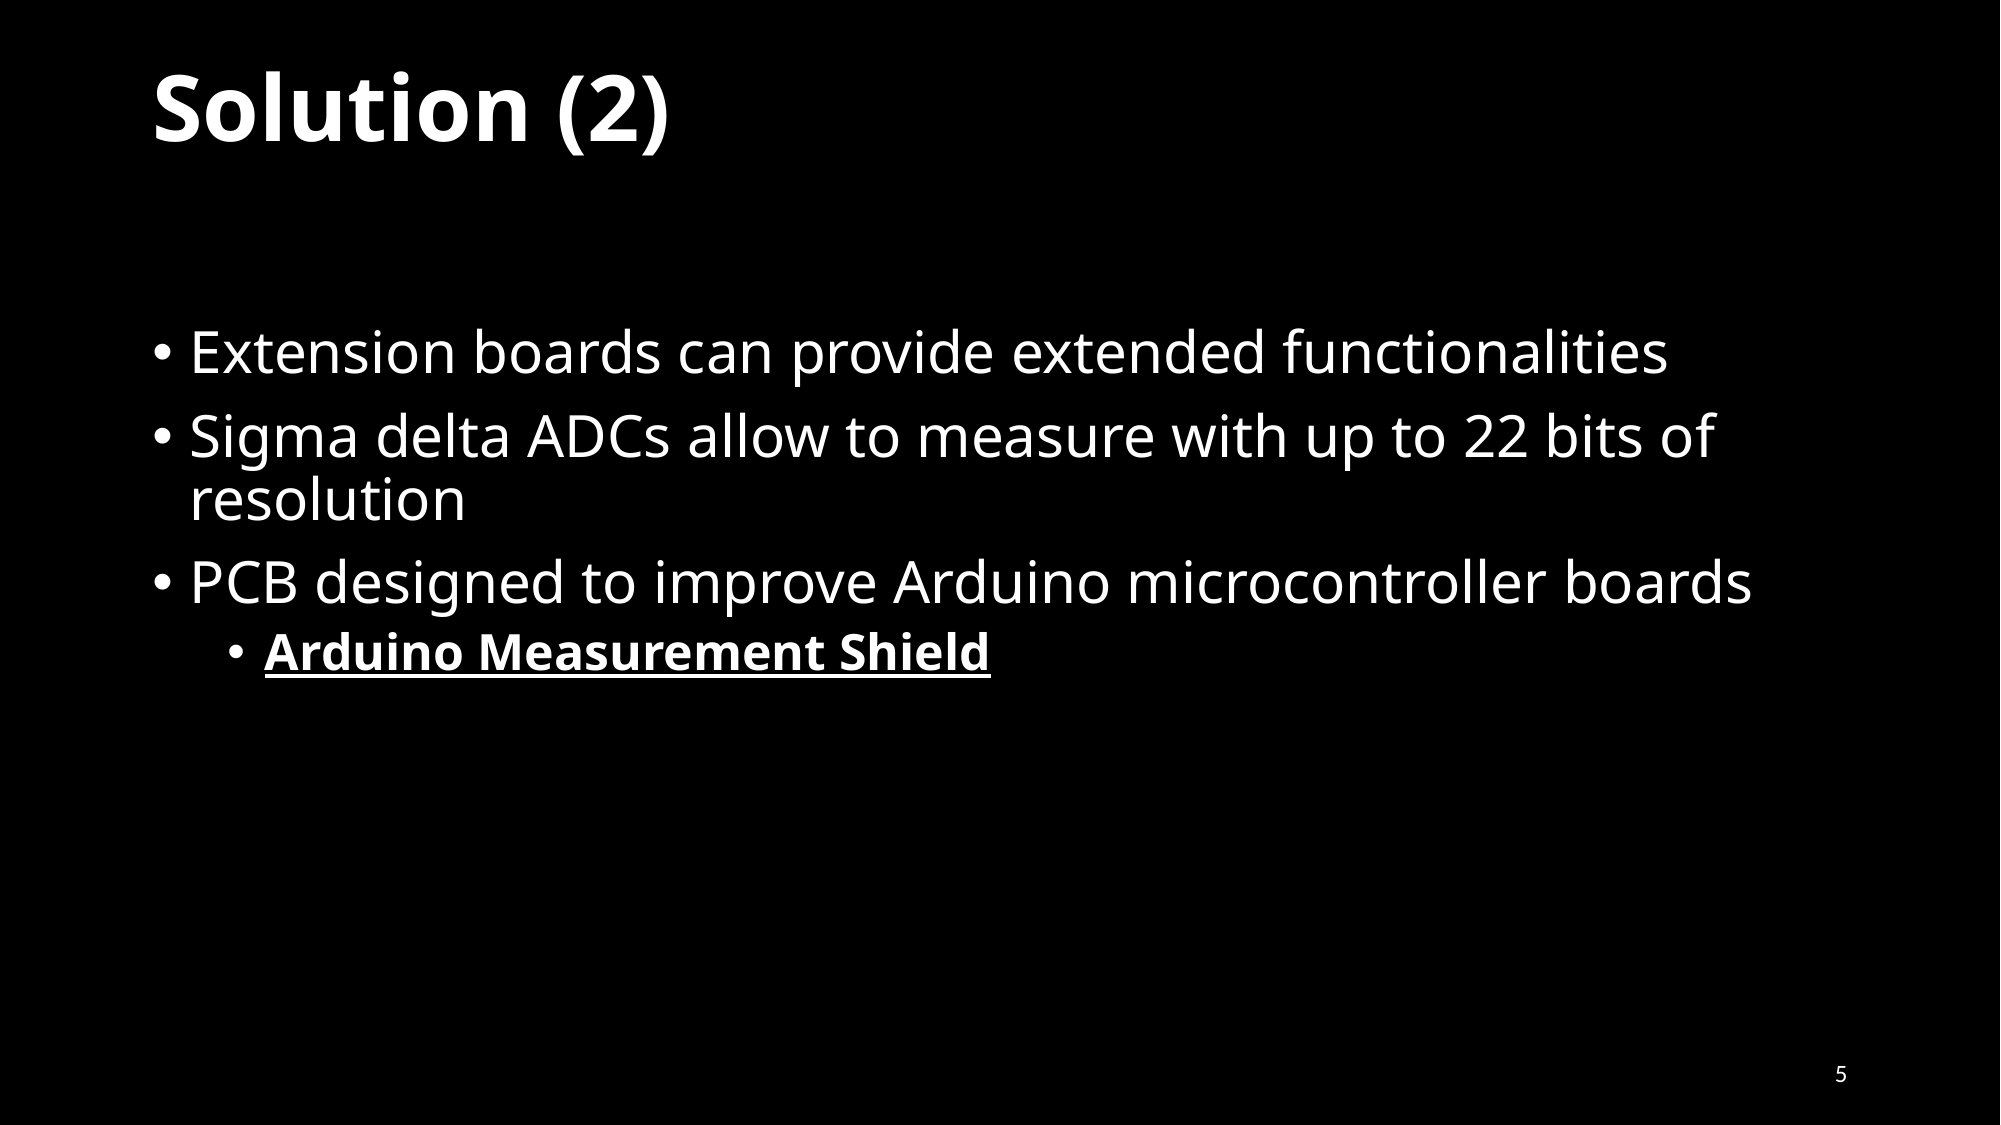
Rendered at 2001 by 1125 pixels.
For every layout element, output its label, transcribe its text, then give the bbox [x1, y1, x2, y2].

list Extension boards can provide extended functionalities Sigma delta ADCs allow to measure with up to 22 bits of resolution PCB designed to improve Arduino microcontroller boards Arduino Measurement Shield [137, 315, 1863, 1014]
title Solution (2) [137, 3, 1863, 221]
slide_number 5 [1412, 1042, 1863, 1103]
